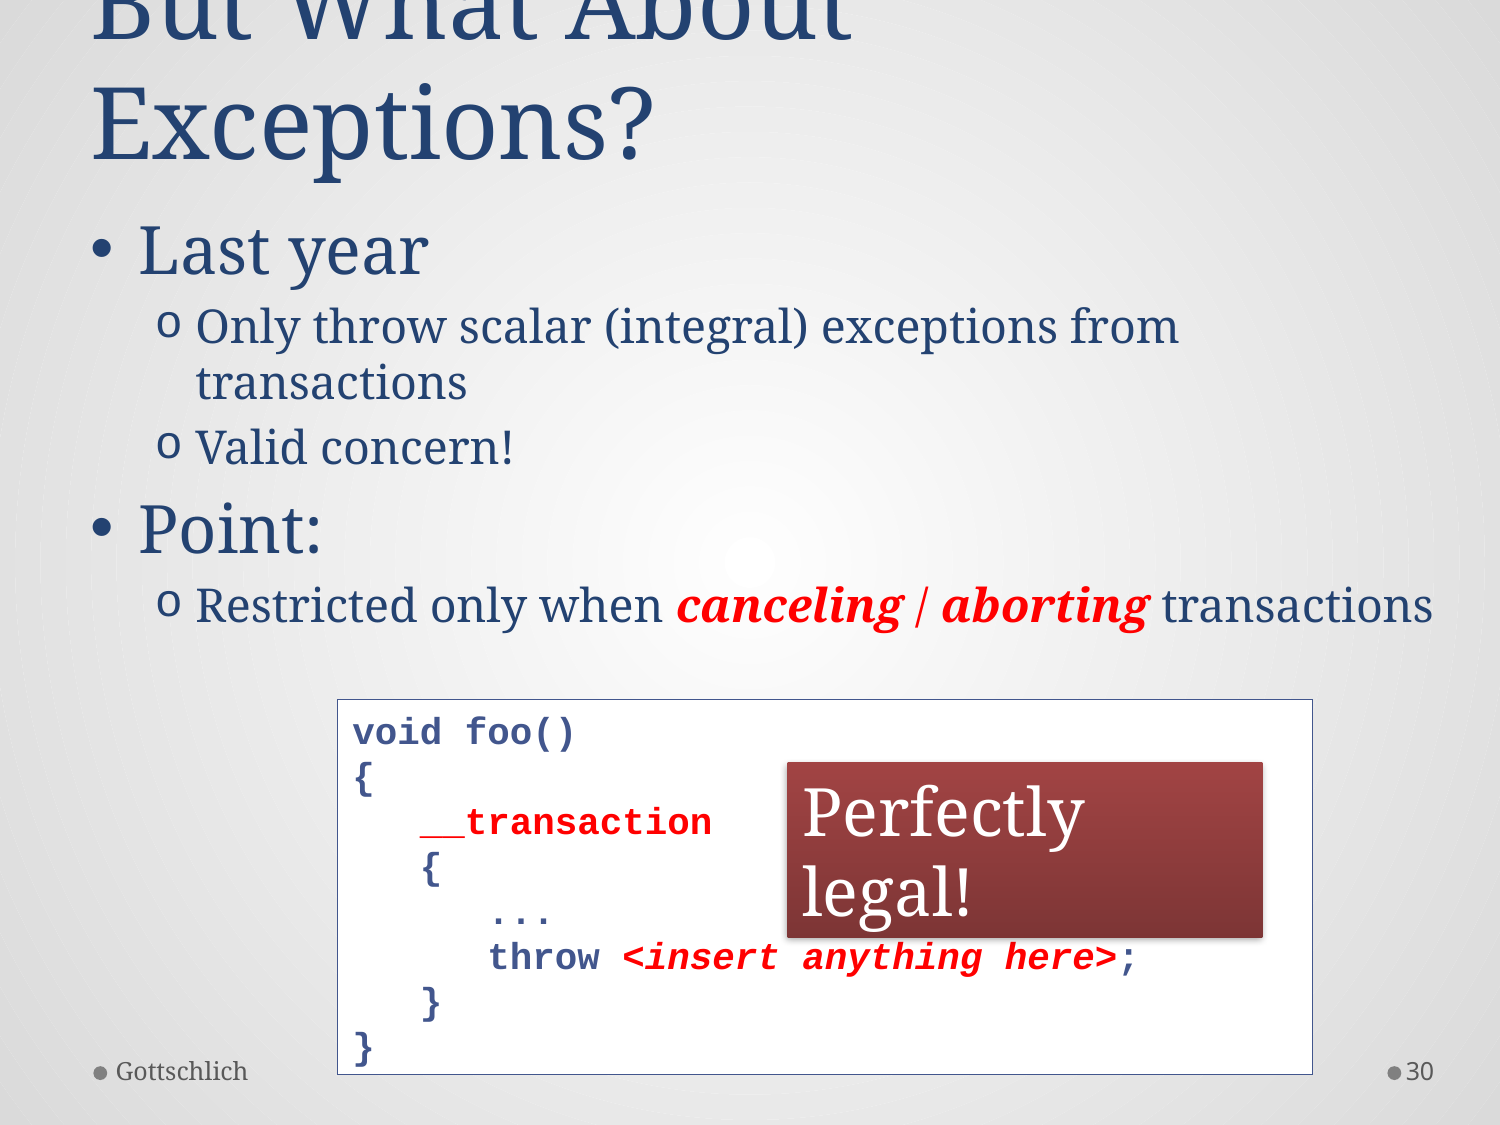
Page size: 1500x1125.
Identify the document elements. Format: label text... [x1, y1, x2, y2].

text_box Perfectly legal! [787, 762, 1263, 938]
footer Gottschlich [108, 1042, 576, 1103]
slide_number 30 [1401, 1042, 1494, 1103]
title But What About Exceptions? [75, 0, 1425, 188]
list Last year Only throw scalar (integral) exceptions from transactions Valid concern! Point: Restricted only when canceling / aborting transactions [75, 200, 1450, 688]
text_box void foo() { __transaction { ... throw <insert anything here>; } } [337, 699, 1313, 1075]
